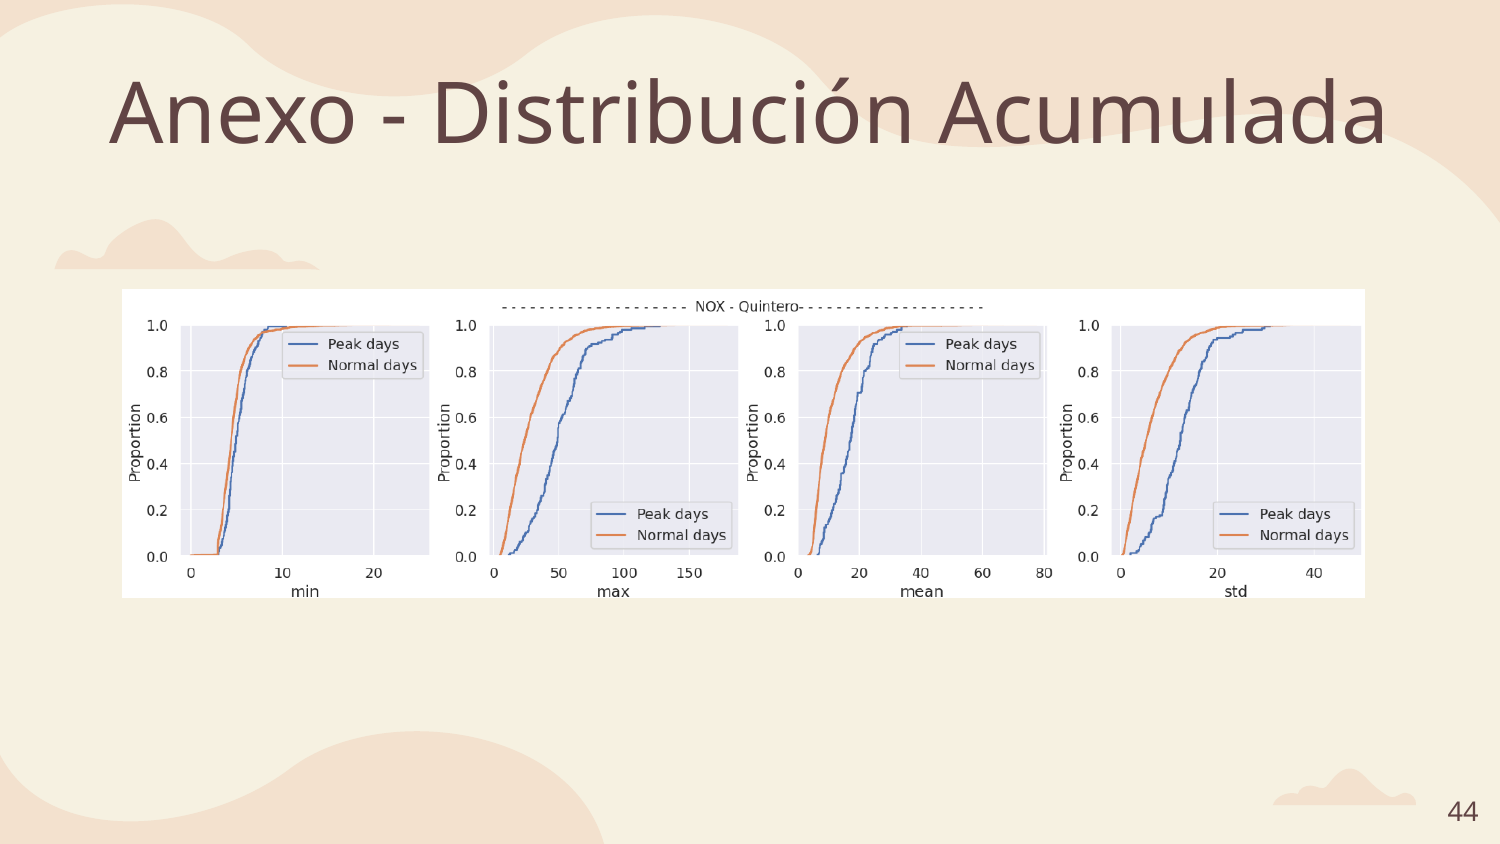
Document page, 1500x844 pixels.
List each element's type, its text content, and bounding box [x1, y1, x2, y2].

slide_number ‹#› [1403, 779, 1494, 844]
picture [122, 289, 1366, 598]
title Anexo - Distribución Acumulada [85, 42, 1415, 137]
